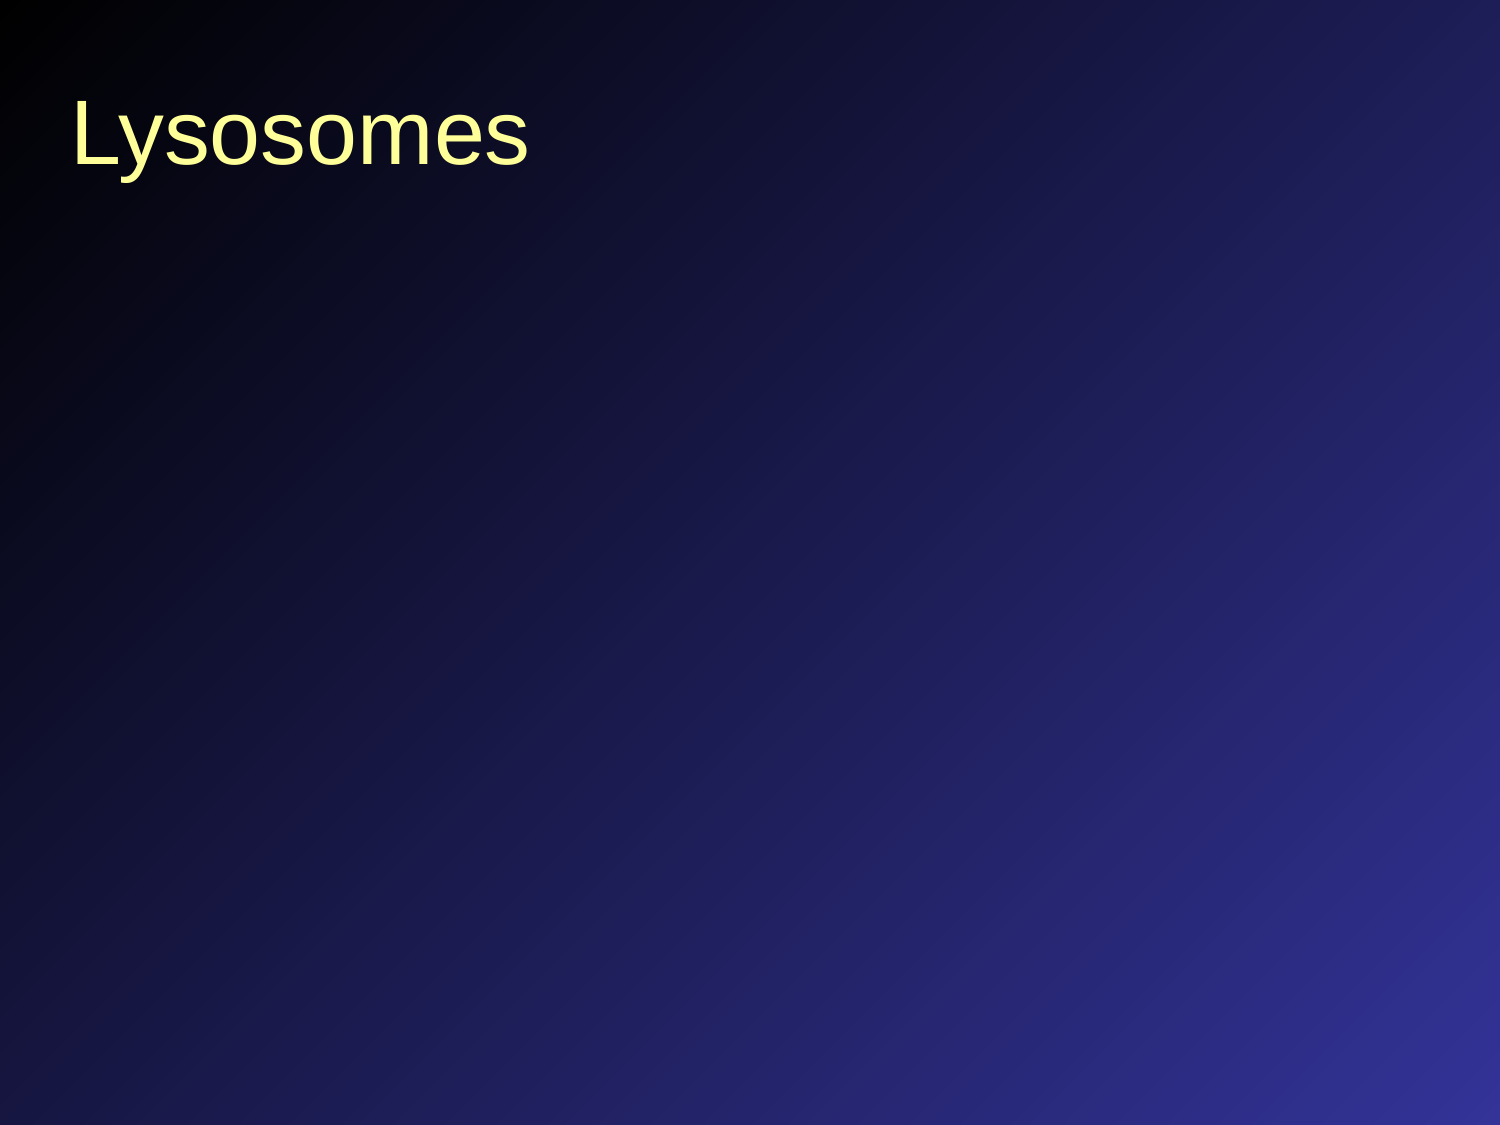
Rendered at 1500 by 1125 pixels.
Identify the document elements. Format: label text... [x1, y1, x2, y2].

title Lysosomes [55, 65, 1435, 192]
